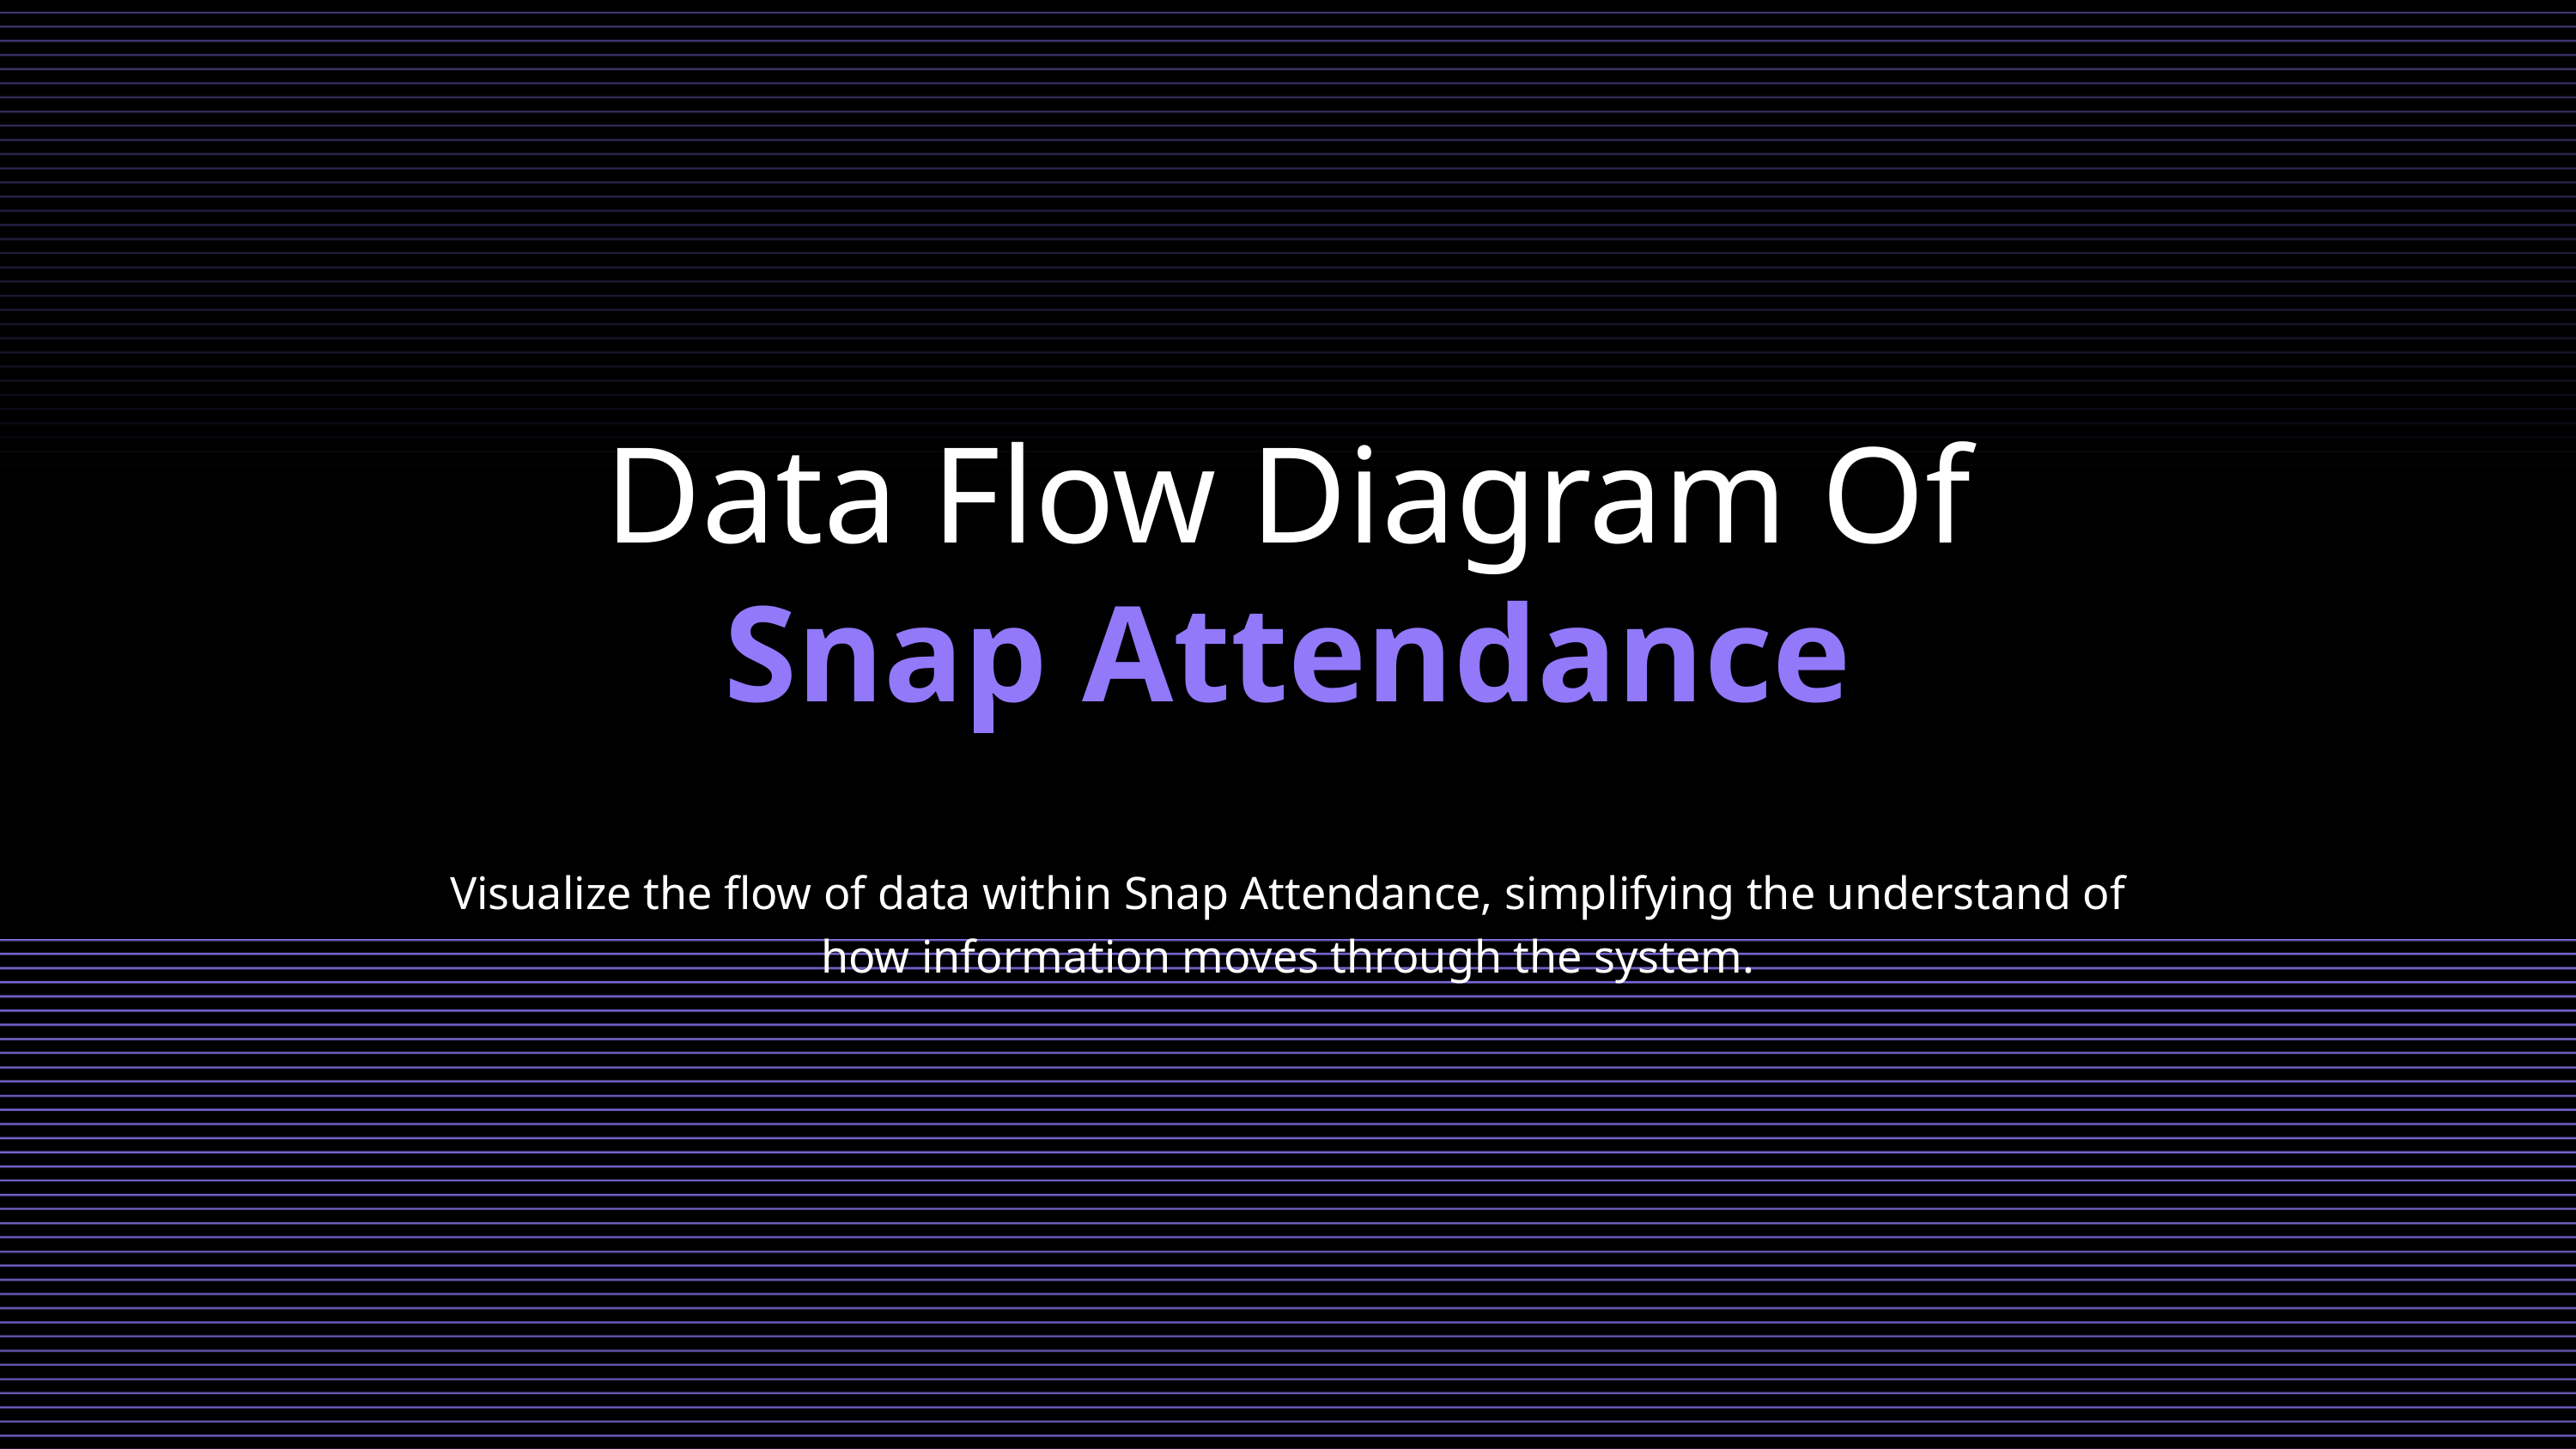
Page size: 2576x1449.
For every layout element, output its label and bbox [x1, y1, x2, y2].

text_box [439, 410, 2137, 1041]
text_box [0, 0, 2576, 509]
text_box [0, 939, 2576, 1449]
